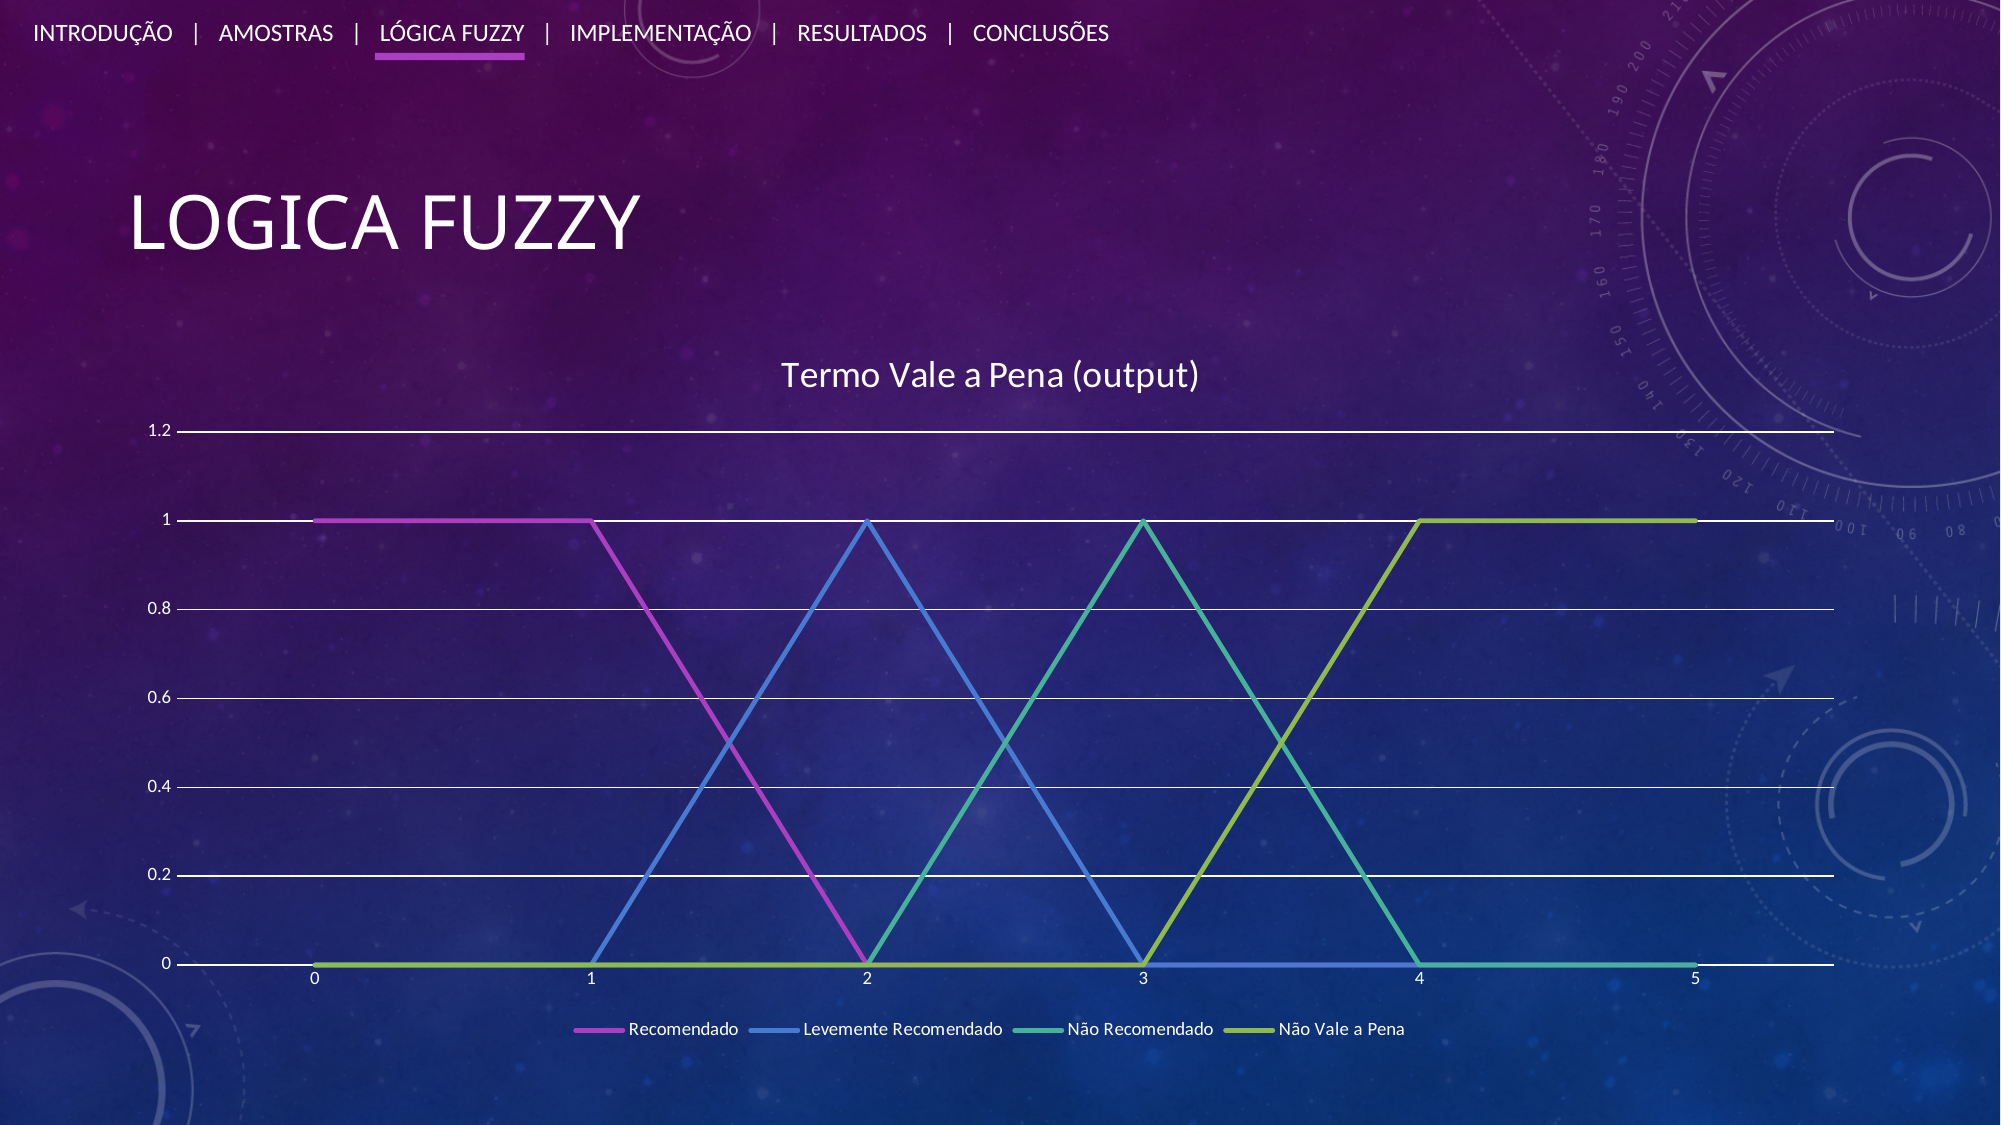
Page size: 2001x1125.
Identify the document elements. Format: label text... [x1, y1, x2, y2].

title Logica Fuzzy [112, 99, 1775, 325]
text_box INTRODUÇÃO | AMOSTRAS | LÓGICA FUZZY | IMPLEMENTAÇÃO | RESULTADOS | CONCLUSÕES [18, 8, 1127, 54]
picture [0, 0, 2001, 1125]
text_box [373, 51, 526, 62]
chart [112, 325, 1869, 1046]
